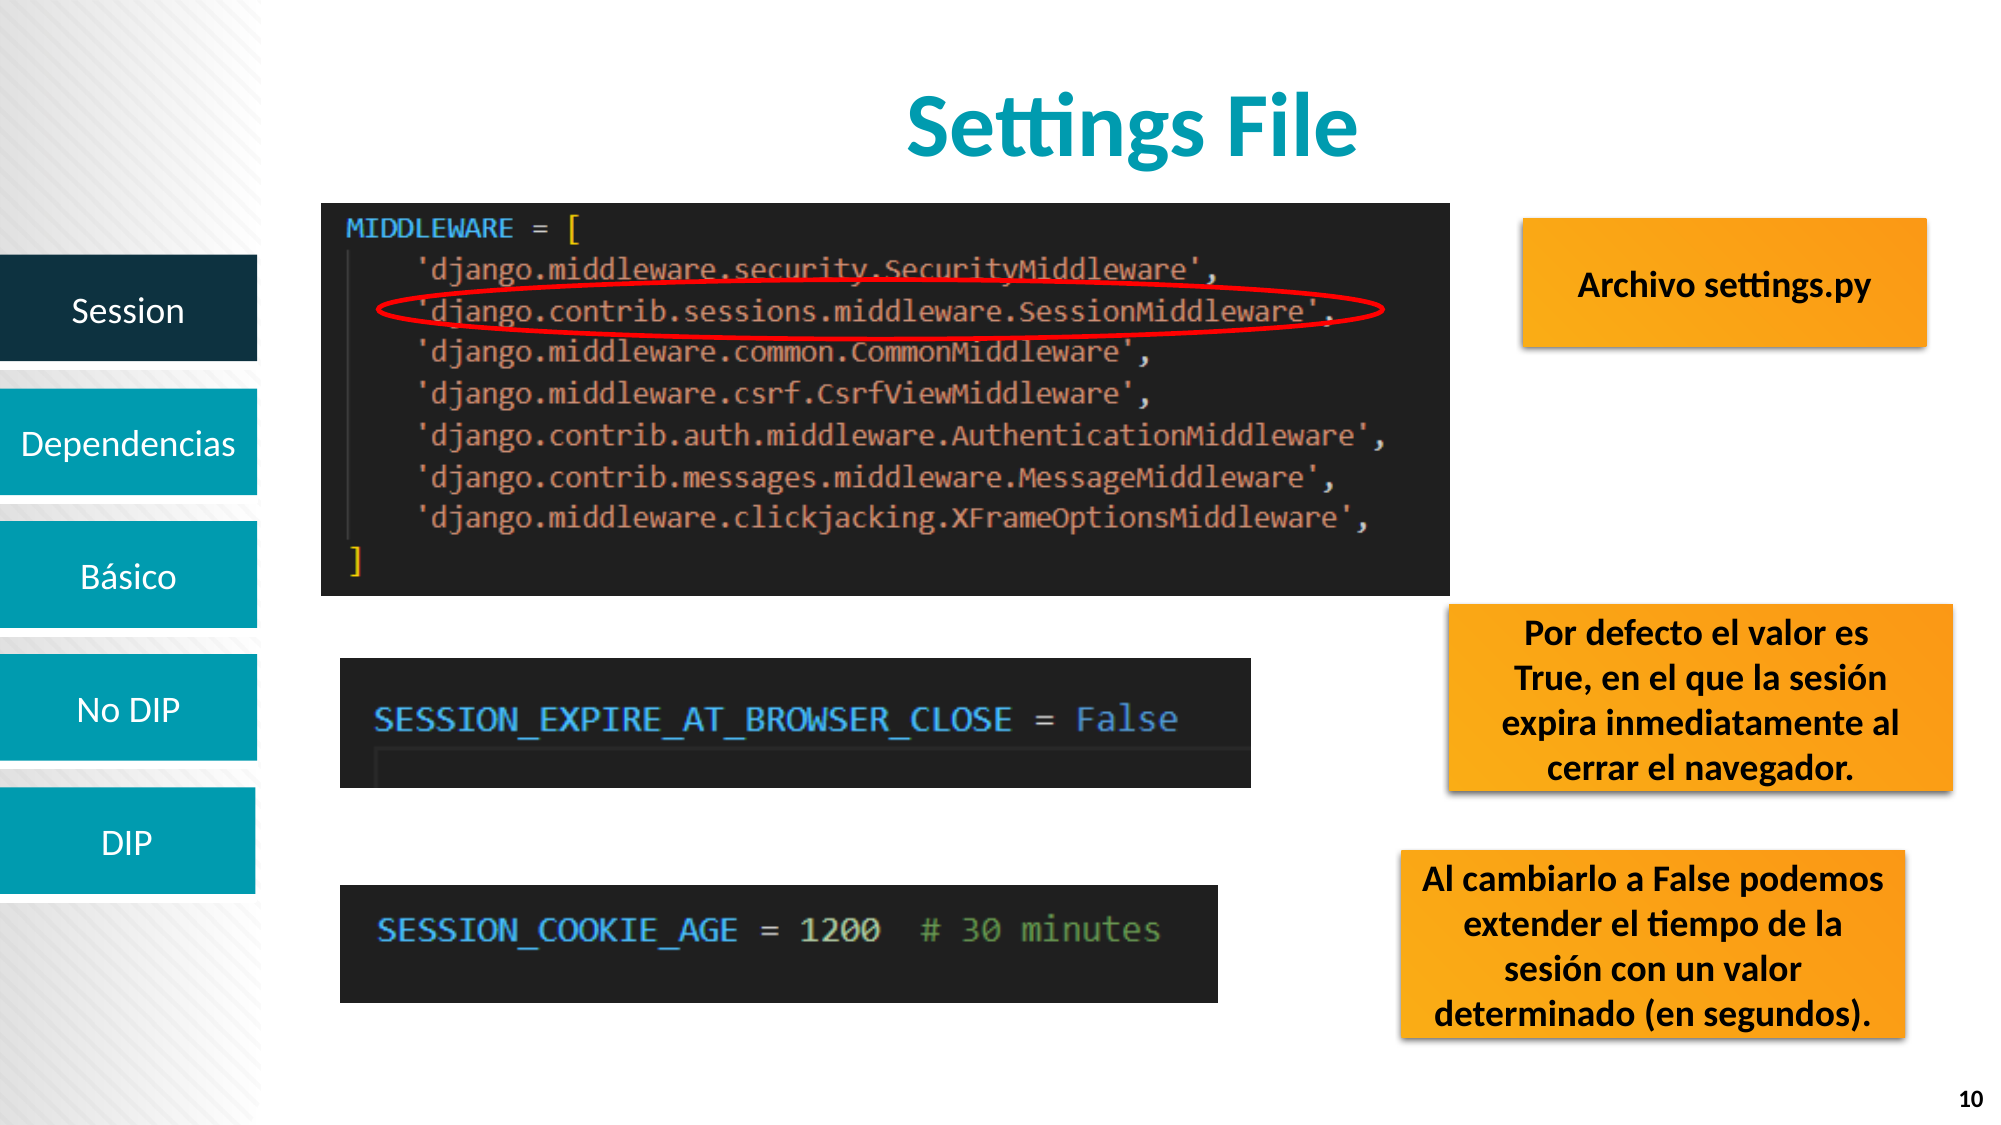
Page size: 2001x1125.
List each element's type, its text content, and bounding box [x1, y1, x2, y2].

text_box Por defecto el valor es True, en el que la sesión expira inmediatamente al cerrar el navegador. [1449, 604, 1953, 791]
picture [340, 658, 1251, 788]
picture [340, 885, 1218, 1003]
text_box Archivo settings.py [1523, 218, 1927, 347]
text_box Al cambiarlo a False podemos extender el tiempo de la sesión con un valor determinado (en segundos). [1401, 850, 1906, 1038]
slide_number 10 [1921, 1072, 2000, 1124]
title Settings File [340, 36, 1927, 204]
picture [321, 203, 1450, 596]
